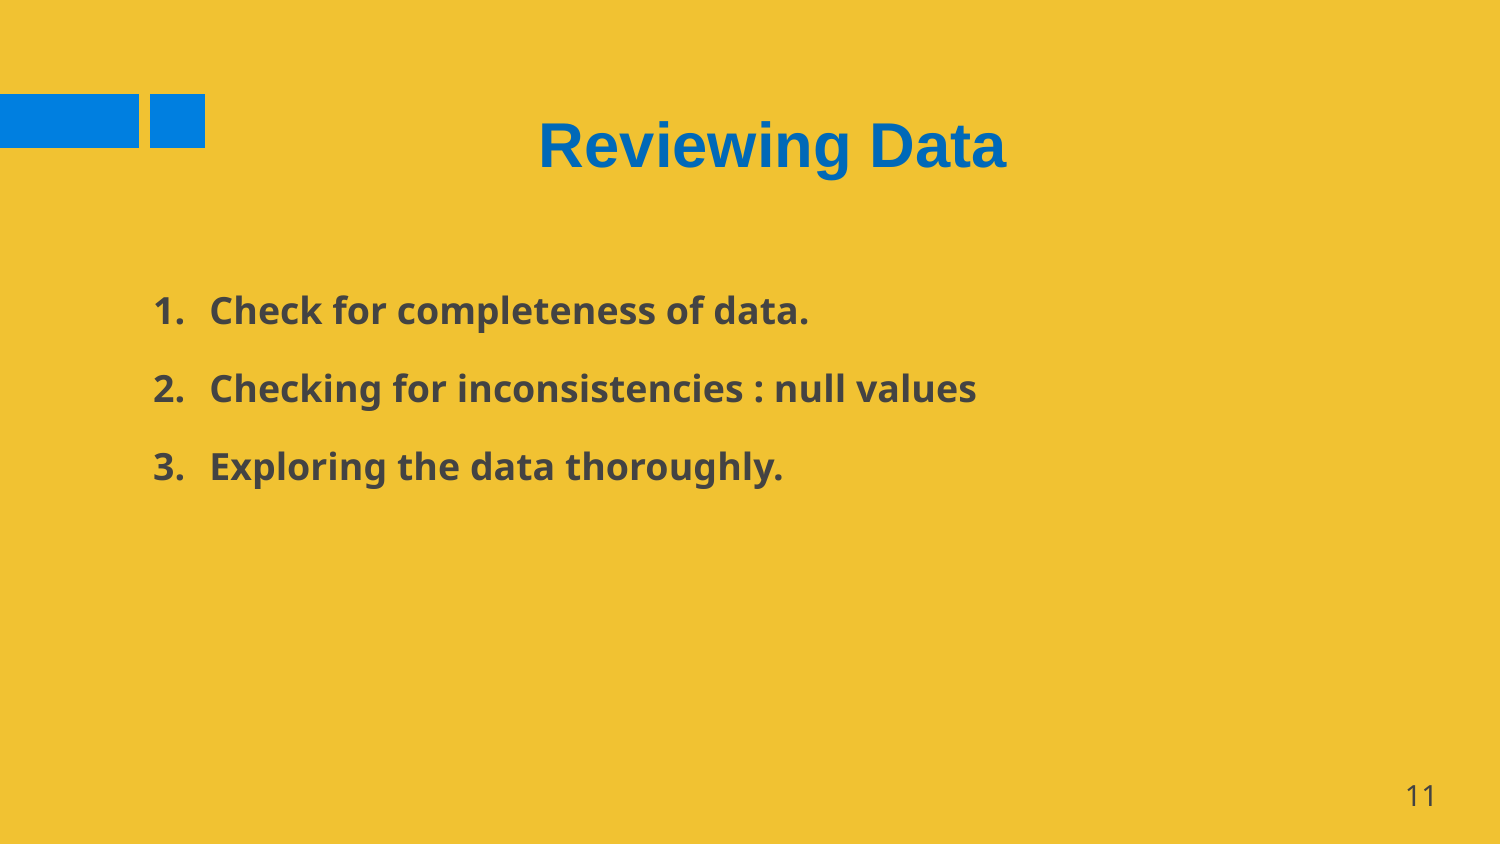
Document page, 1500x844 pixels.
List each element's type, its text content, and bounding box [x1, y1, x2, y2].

title Reviewing Data [73, 98, 1473, 186]
slide_number ‹#› [1389, 764, 1480, 830]
list Check for completeness of data. Checking for inconsistencies : null values Exploring the data thoroughly. [119, 271, 1381, 643]
